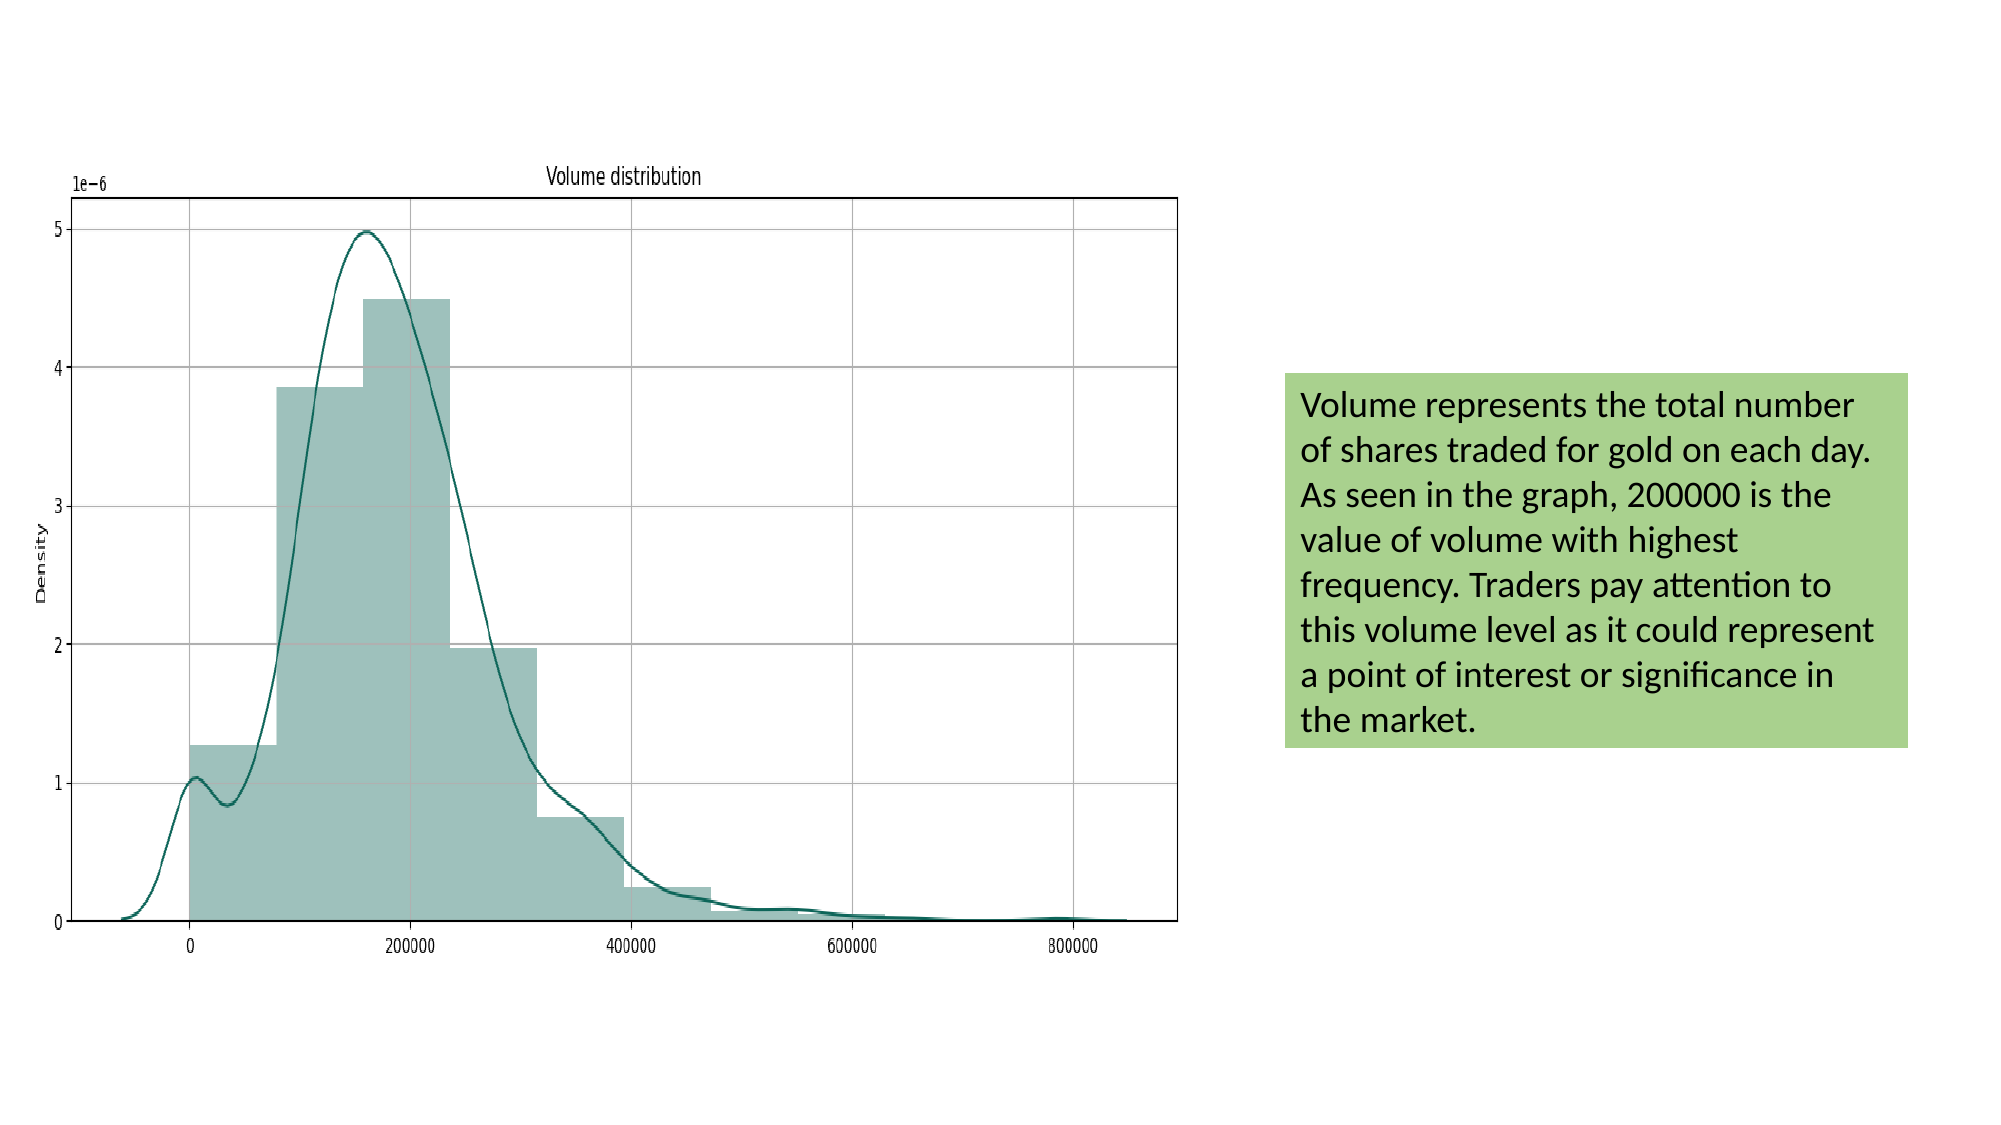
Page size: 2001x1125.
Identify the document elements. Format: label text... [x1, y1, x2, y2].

text_box Volume represents the total number of shares traded for gold on each day. As seen in the graph, 200000 is the value of volume with highest frequency. Traders pay attention to this volume level as it could represent a point of interest or significance in the market. [1285, 373, 1908, 748]
picture [25, 151, 1185, 974]
